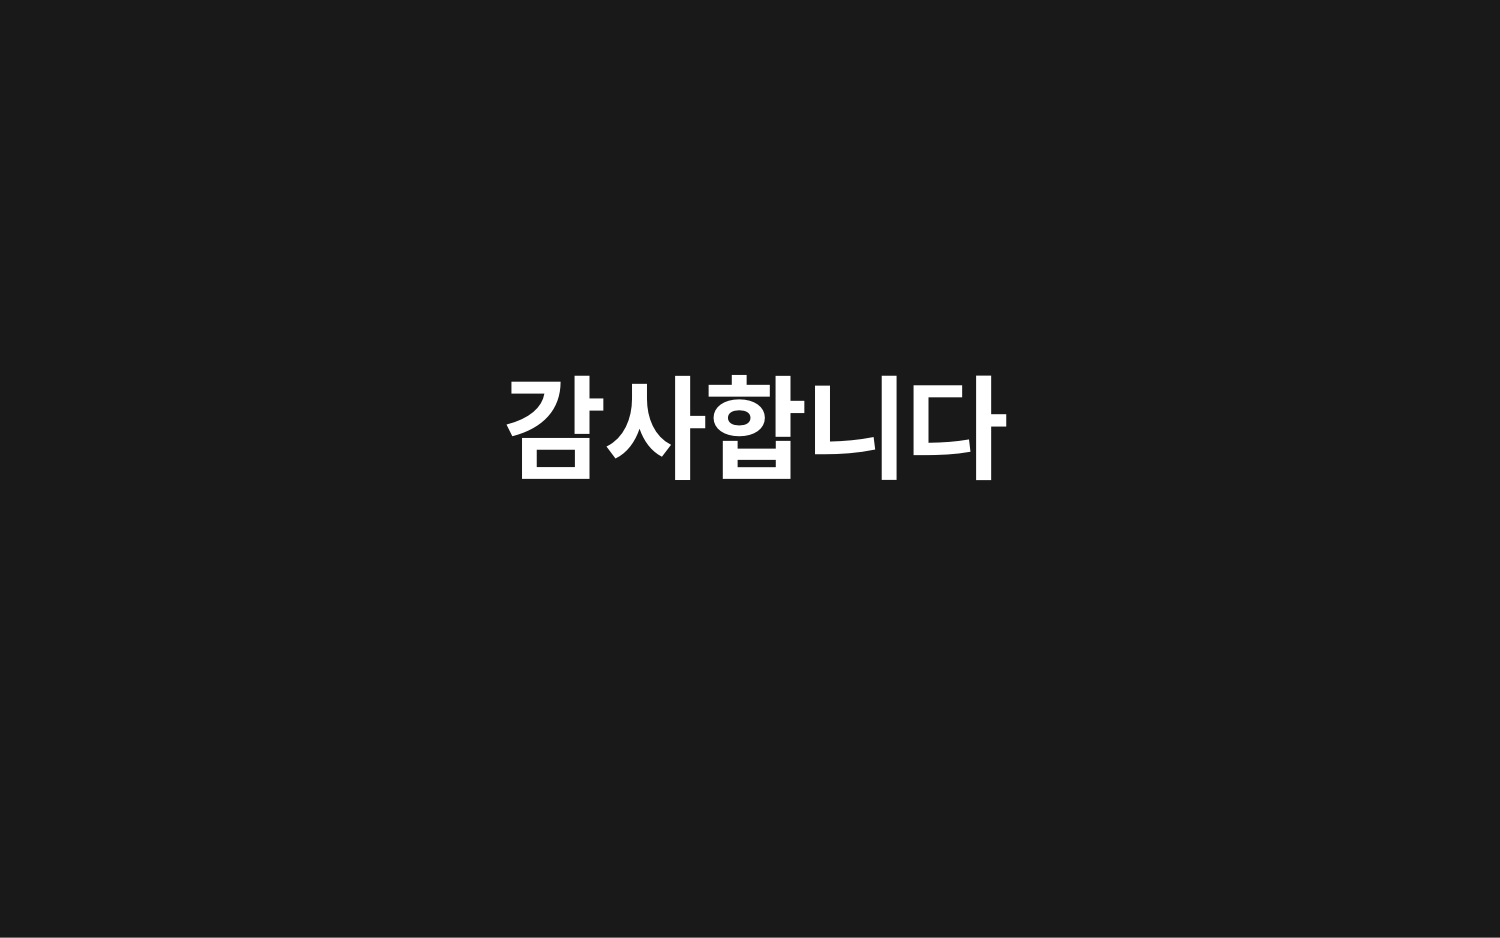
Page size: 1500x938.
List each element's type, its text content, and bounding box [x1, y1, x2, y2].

title 감사합니다 [462, 356, 1049, 515]
